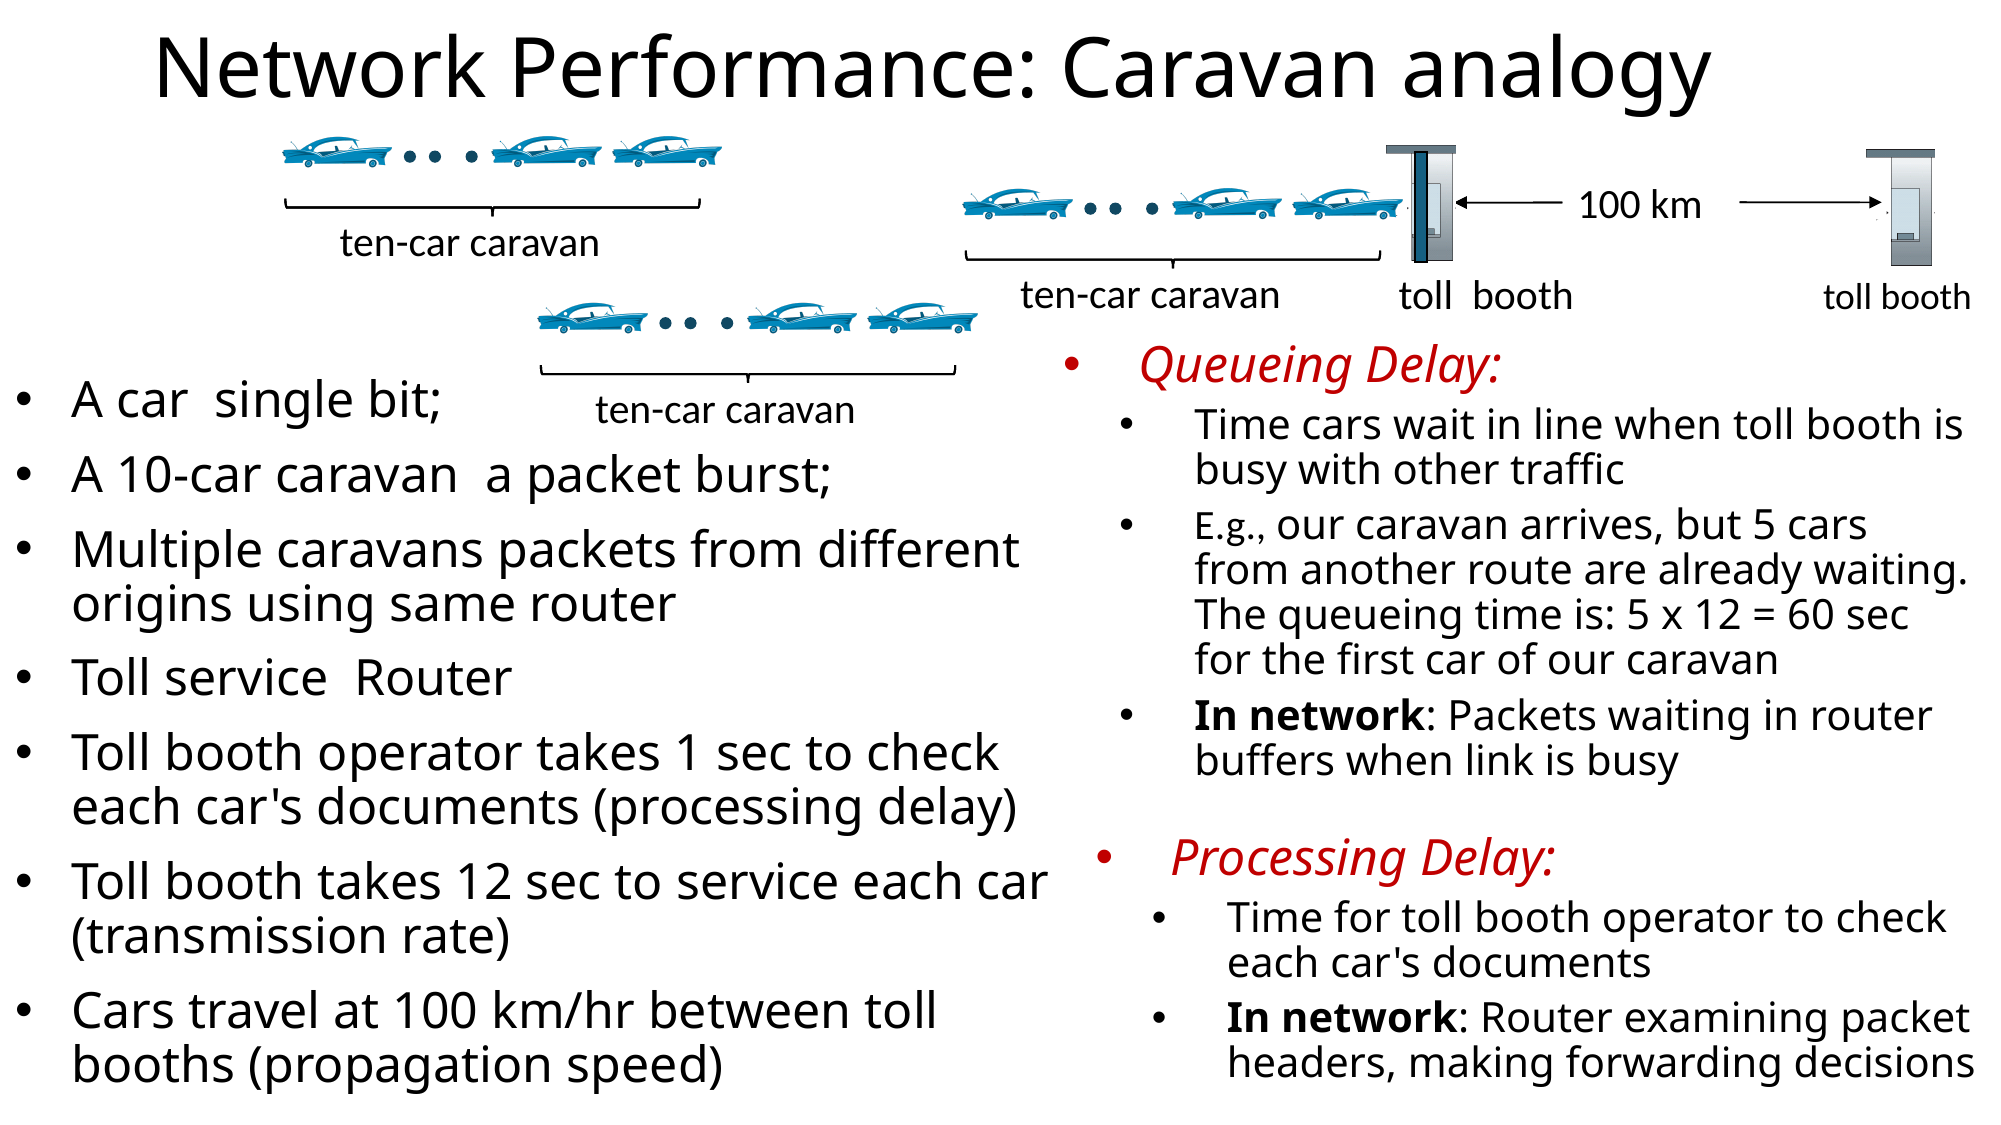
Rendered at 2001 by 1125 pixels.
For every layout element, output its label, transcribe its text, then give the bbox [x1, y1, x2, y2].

text_box toll booth [1428, 260, 1679, 326]
text_box 100 km [1562, 169, 1740, 235]
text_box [945, 151, 1428, 326]
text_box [264, 102, 740, 274]
text_box Processing Delay: Time for toll booth operator to check each car's documents In network: Router examining packet headers, making forwarding decisions [1080, 824, 2000, 1115]
title Network Performance: Caravan analogy [137, 0, 1863, 141]
text_box toll booth [1723, 264, 2000, 325]
text_box Queueing Delay: Time cars wait in line when toll booth is busy with other traffic E.g., our caravan arrives, but 5 cars from another route are already waiting. The queueing time is: 5 x 12 = 60 sec for the first car of our caravan In network: Packets waiting in router buffers when link is busy [1048, 331, 1987, 797]
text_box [1379, 136, 1456, 266]
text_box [520, 268, 995, 441]
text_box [1859, 141, 1936, 270]
text_box [1456, 196, 1563, 209]
